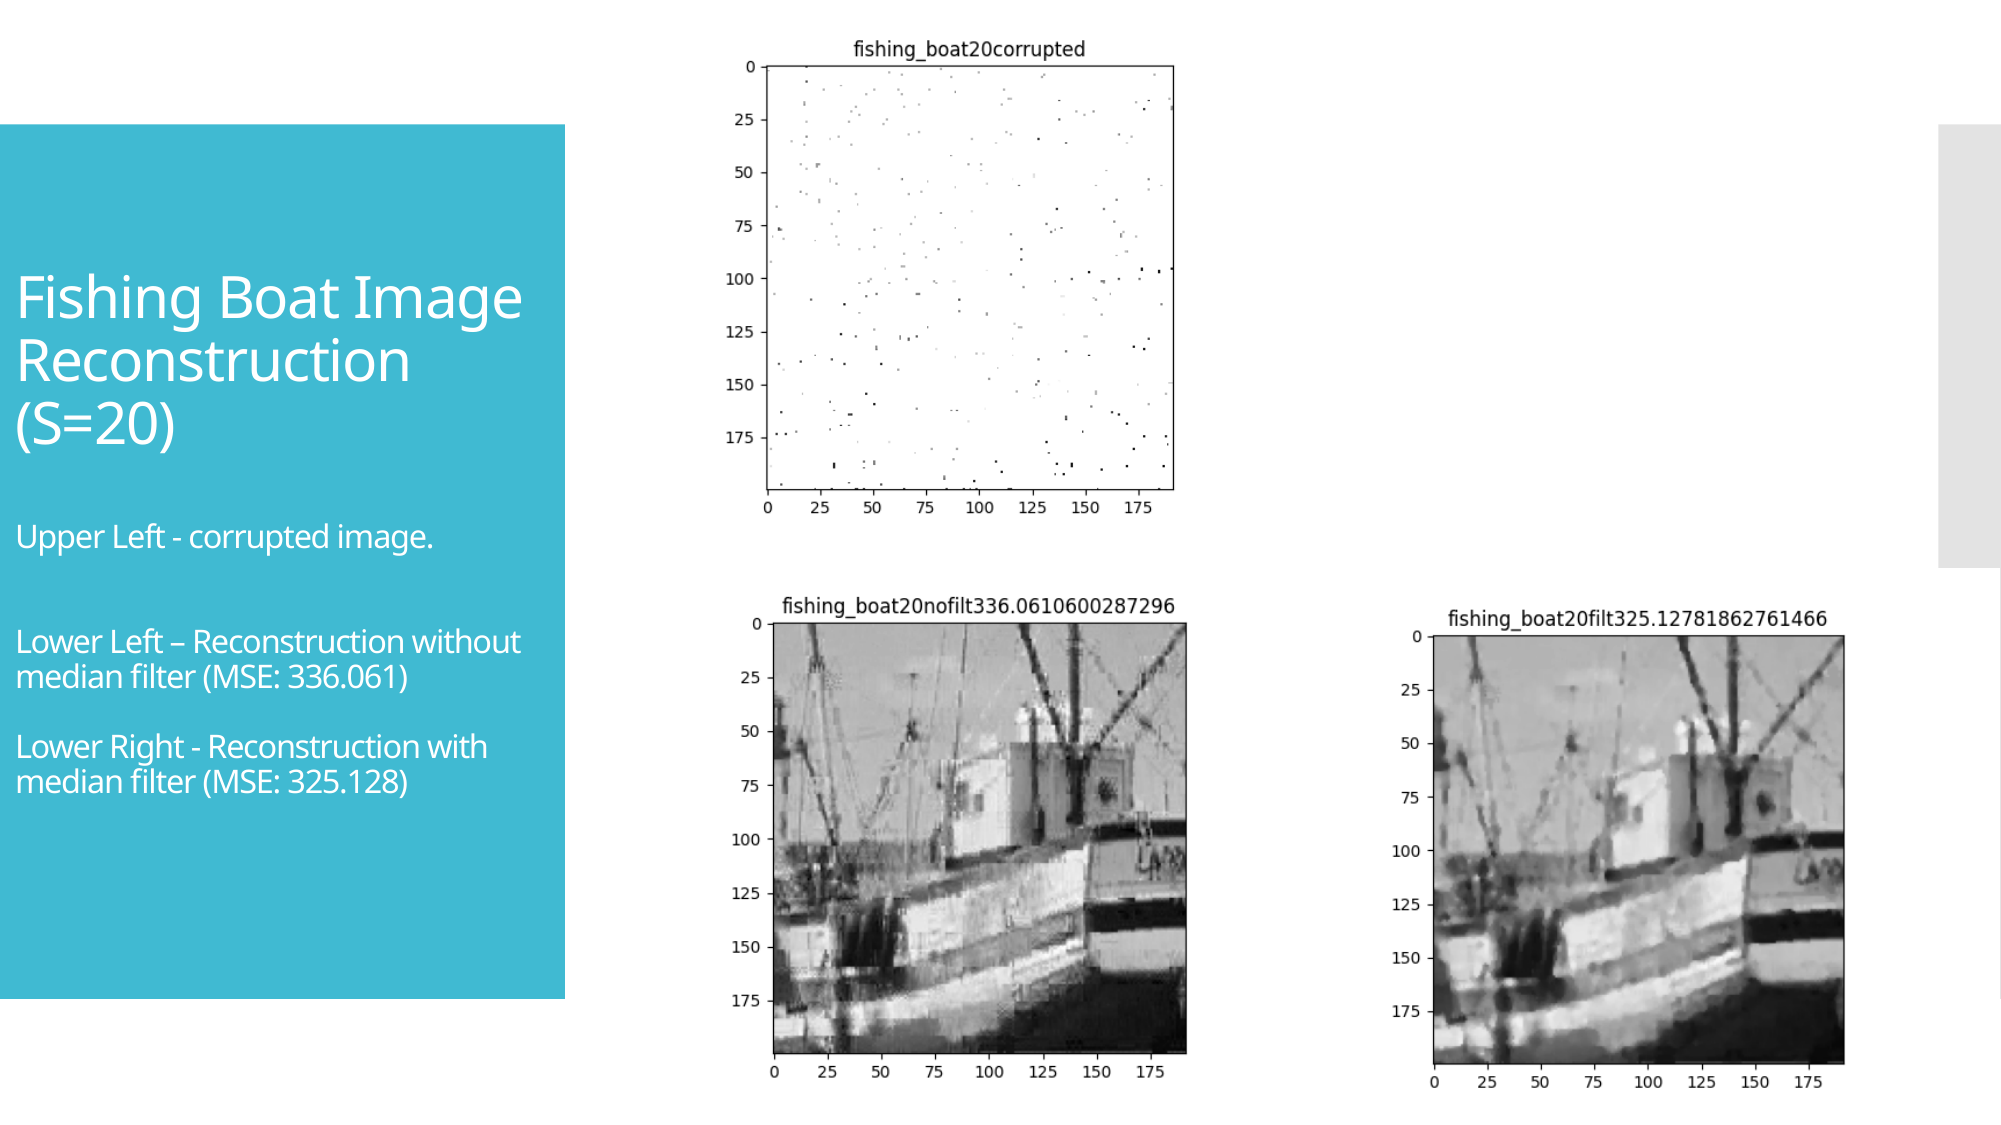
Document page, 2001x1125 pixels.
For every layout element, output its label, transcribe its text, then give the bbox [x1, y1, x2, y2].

picture [596, 555, 2000, 1125]
picture [593, 0, 1328, 551]
title Fishing Boat Image Reconstruction (S=20) Upper Left - corrupted image. Lower Left – Reconstruction without median filter (MSE: 336.061) Lower Right - Reconstruction with median filter (MSE: 325.128) [0, 259, 590, 961]
